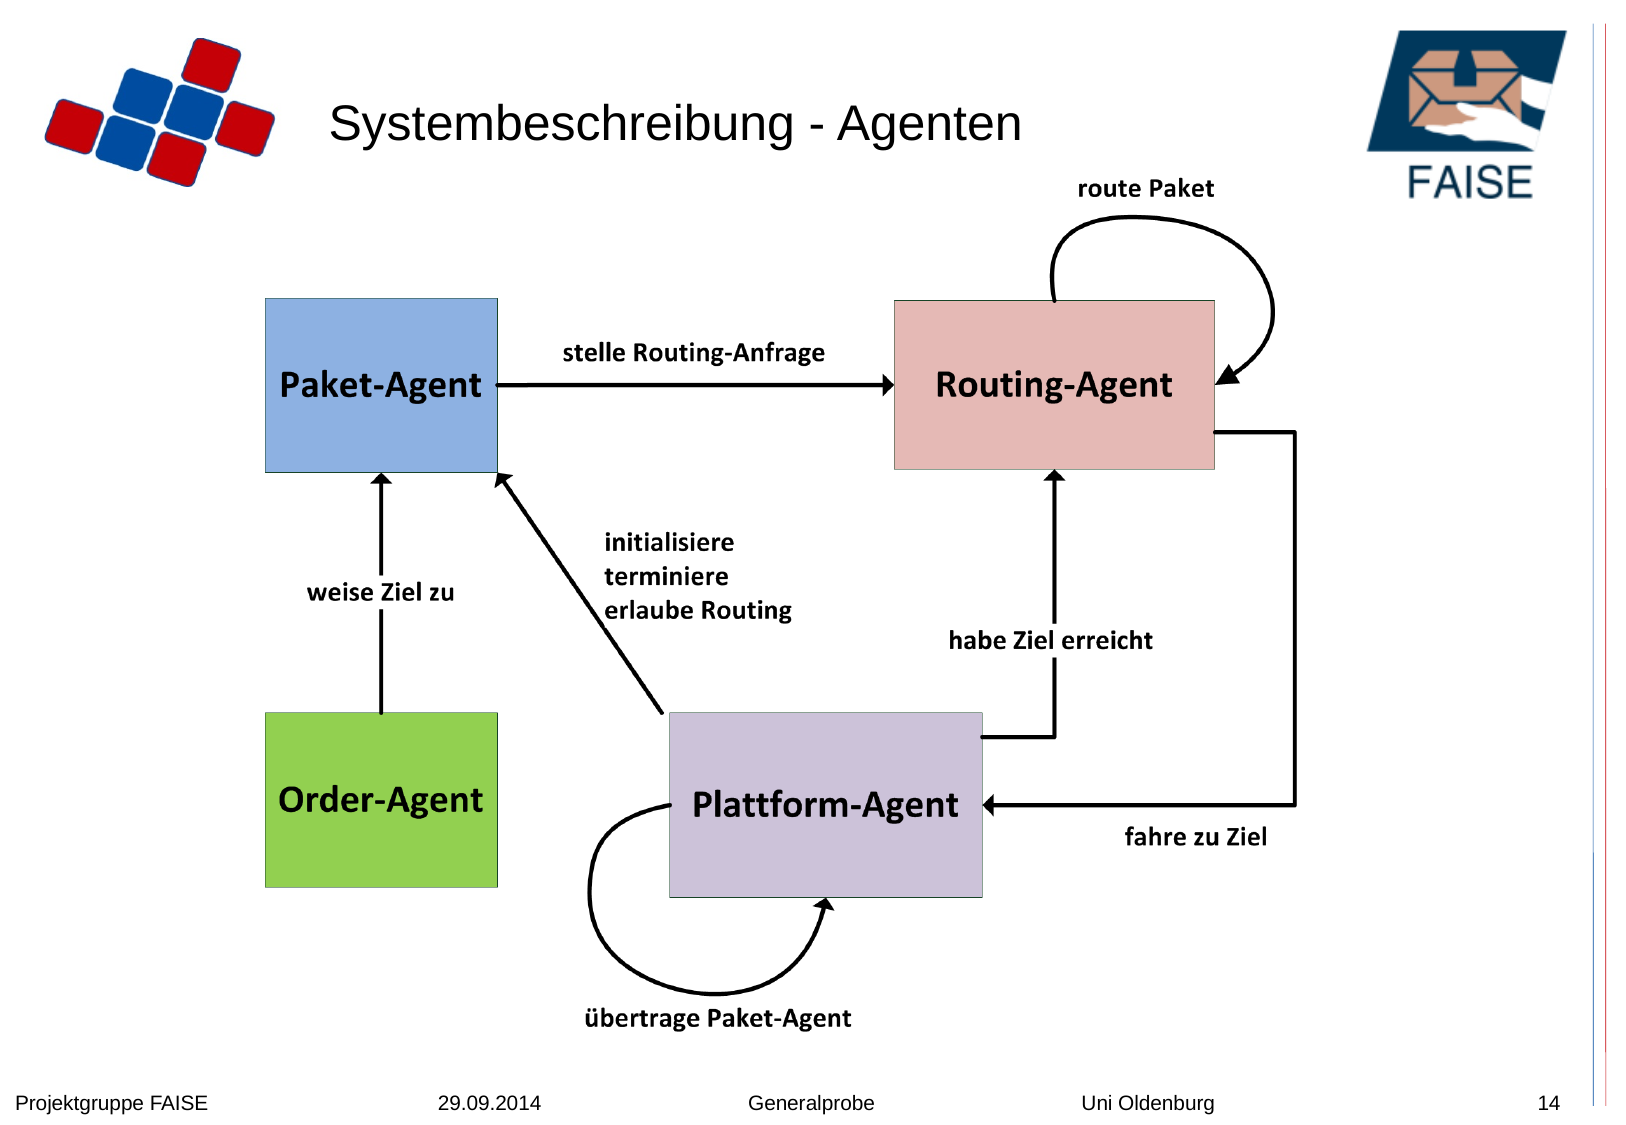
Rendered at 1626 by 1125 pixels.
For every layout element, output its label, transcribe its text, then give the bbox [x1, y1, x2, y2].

title Systembeschreibung - Agenten [313, 44, 1544, 197]
slide_number 14 [1287, 1082, 1576, 1119]
picture [1364, 23, 1575, 210]
picture [44, 38, 1298, 1035]
footer Projektgruppe FAISE 29.09.2014 Generalprobe Uni Oldenburg [0, 1082, 1287, 1125]
